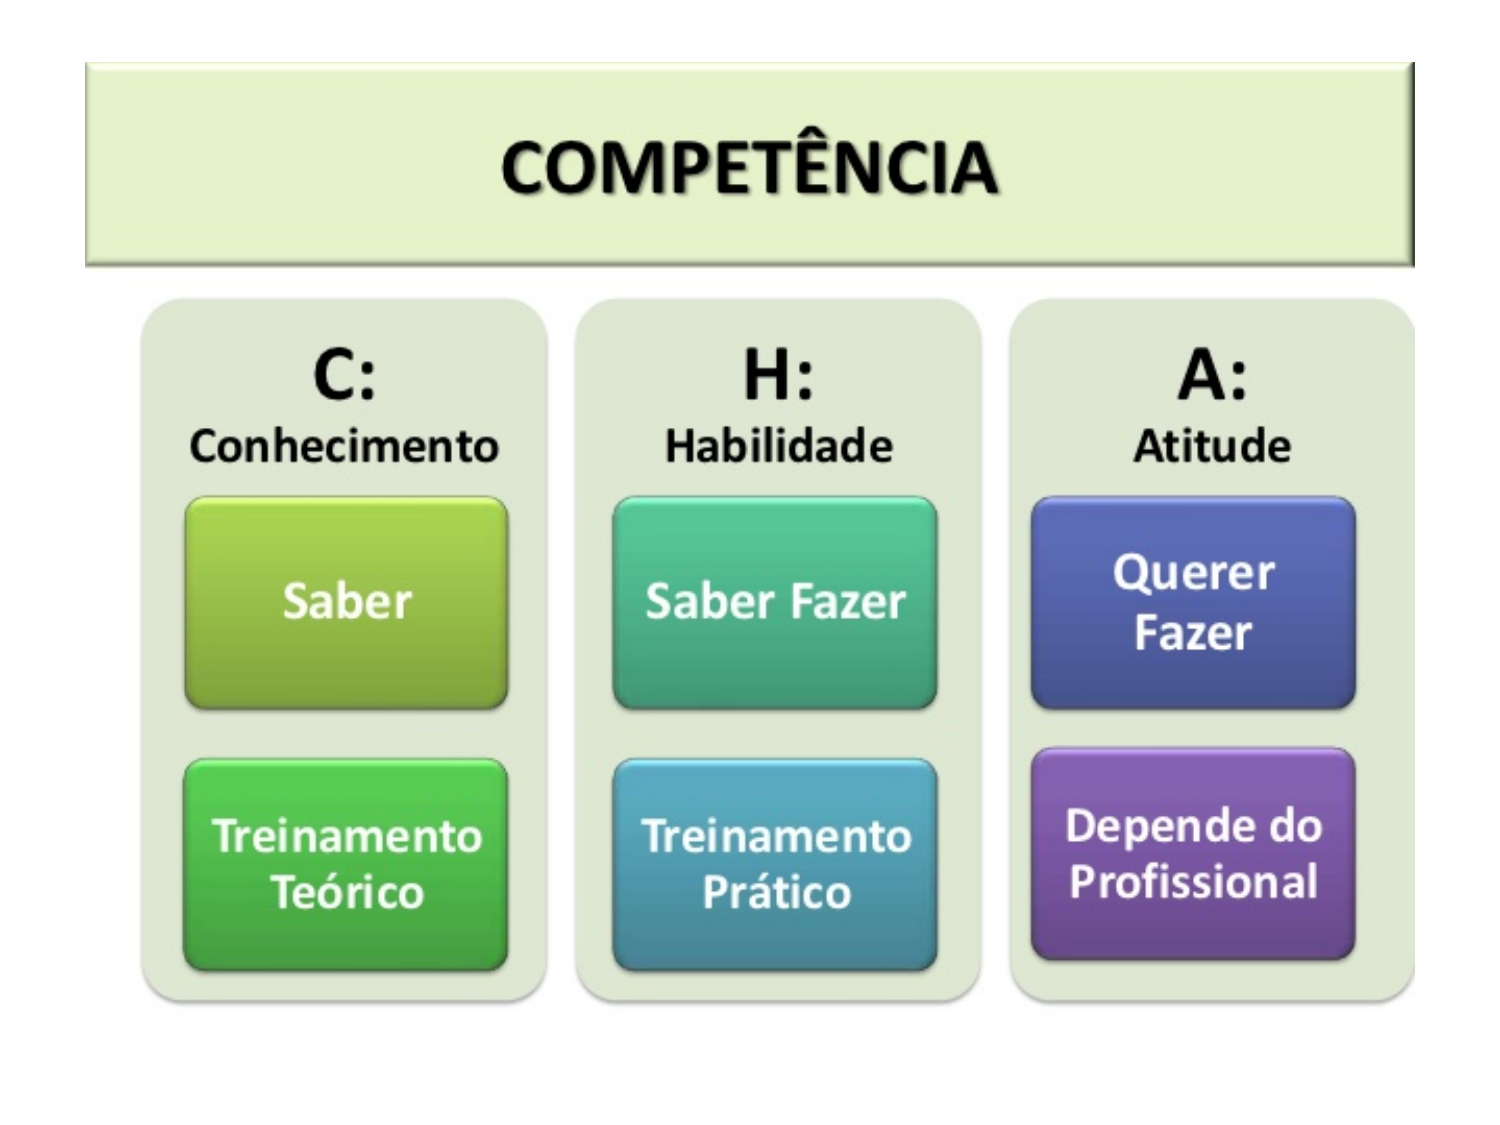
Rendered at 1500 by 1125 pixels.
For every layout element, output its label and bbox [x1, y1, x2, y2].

picture [85, 62, 1415, 1061]
